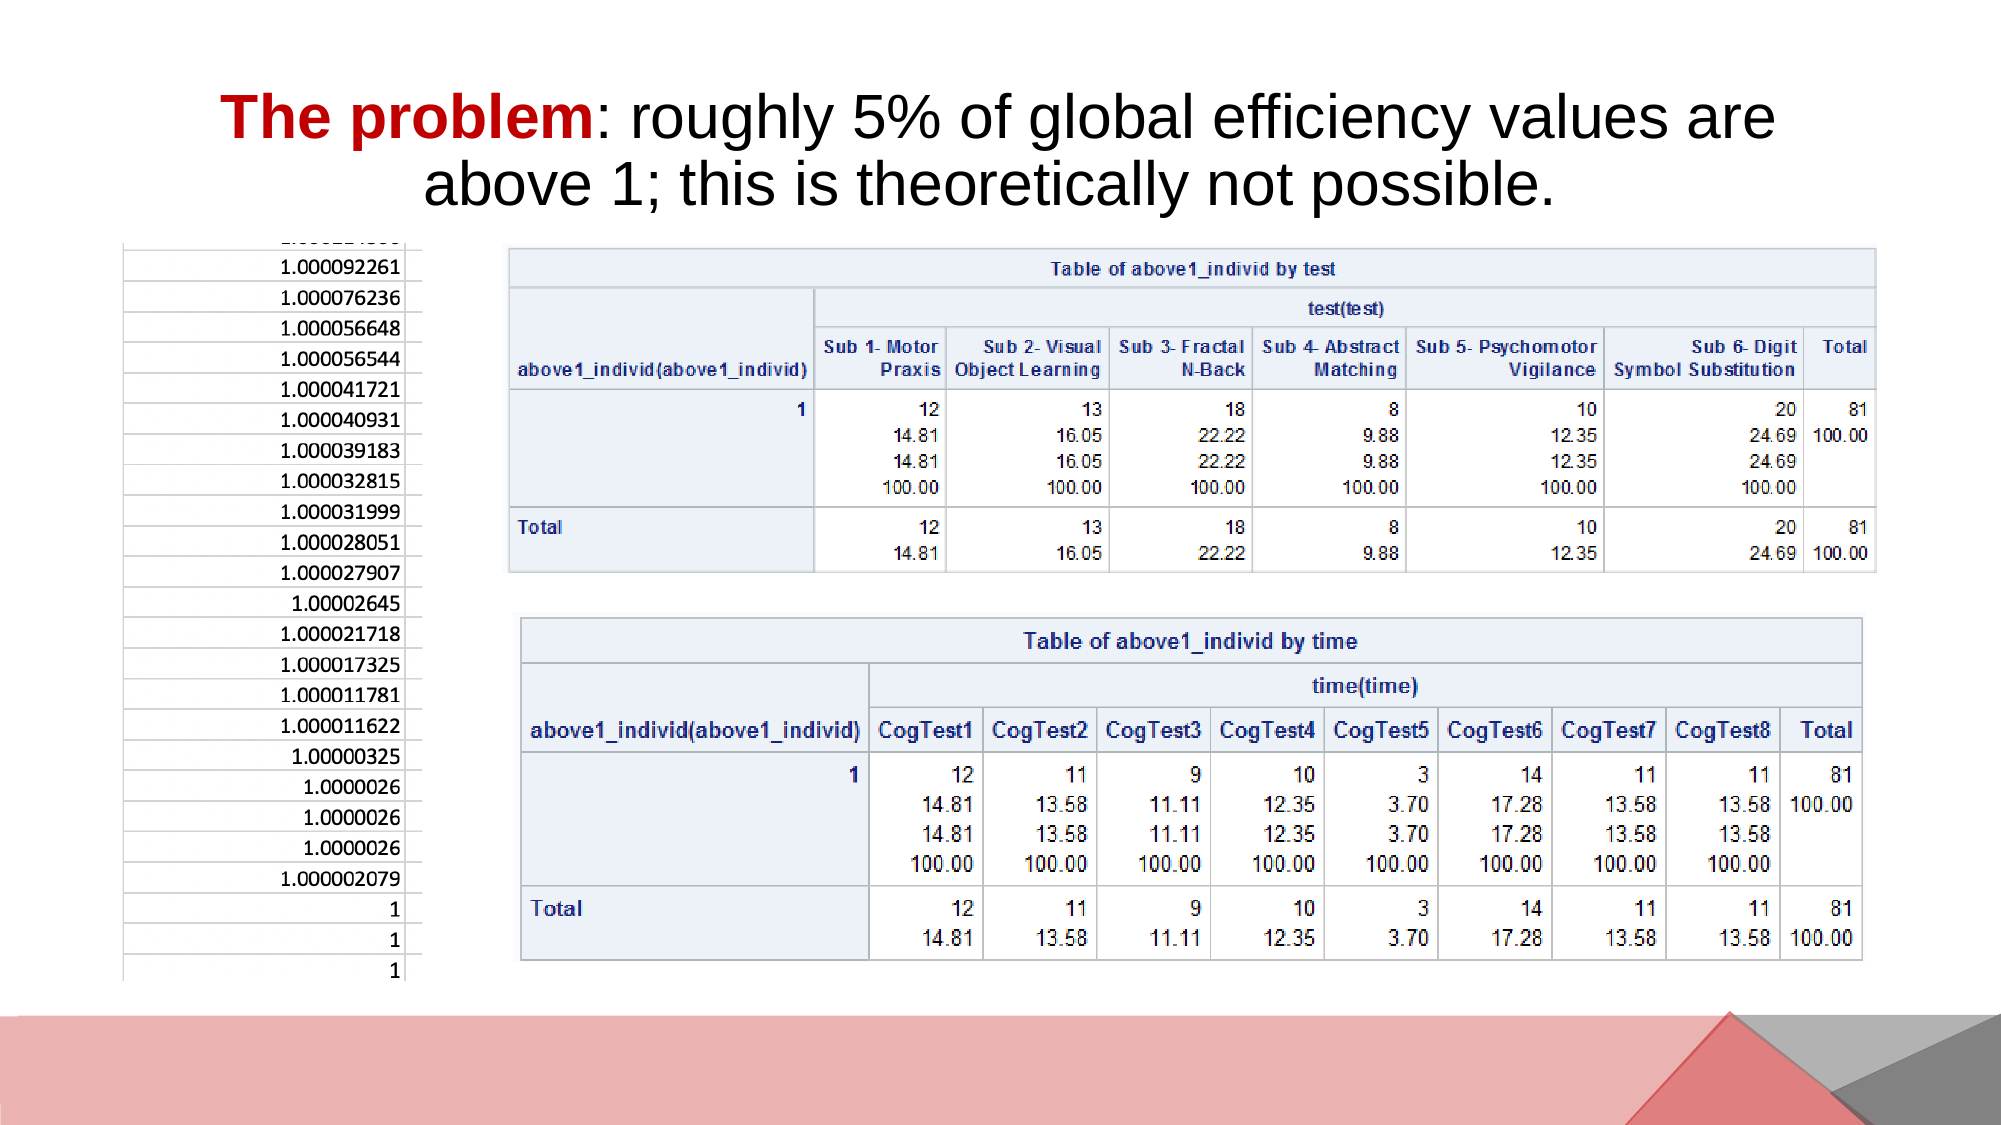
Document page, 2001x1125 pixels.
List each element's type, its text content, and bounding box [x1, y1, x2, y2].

picture [122, 243, 423, 981]
picture [502, 243, 1877, 573]
title The problem: roughly 5% of global efficiency values are above 1; this is theoretically not possible. [122, 59, 1877, 244]
picture [513, 612, 1866, 962]
